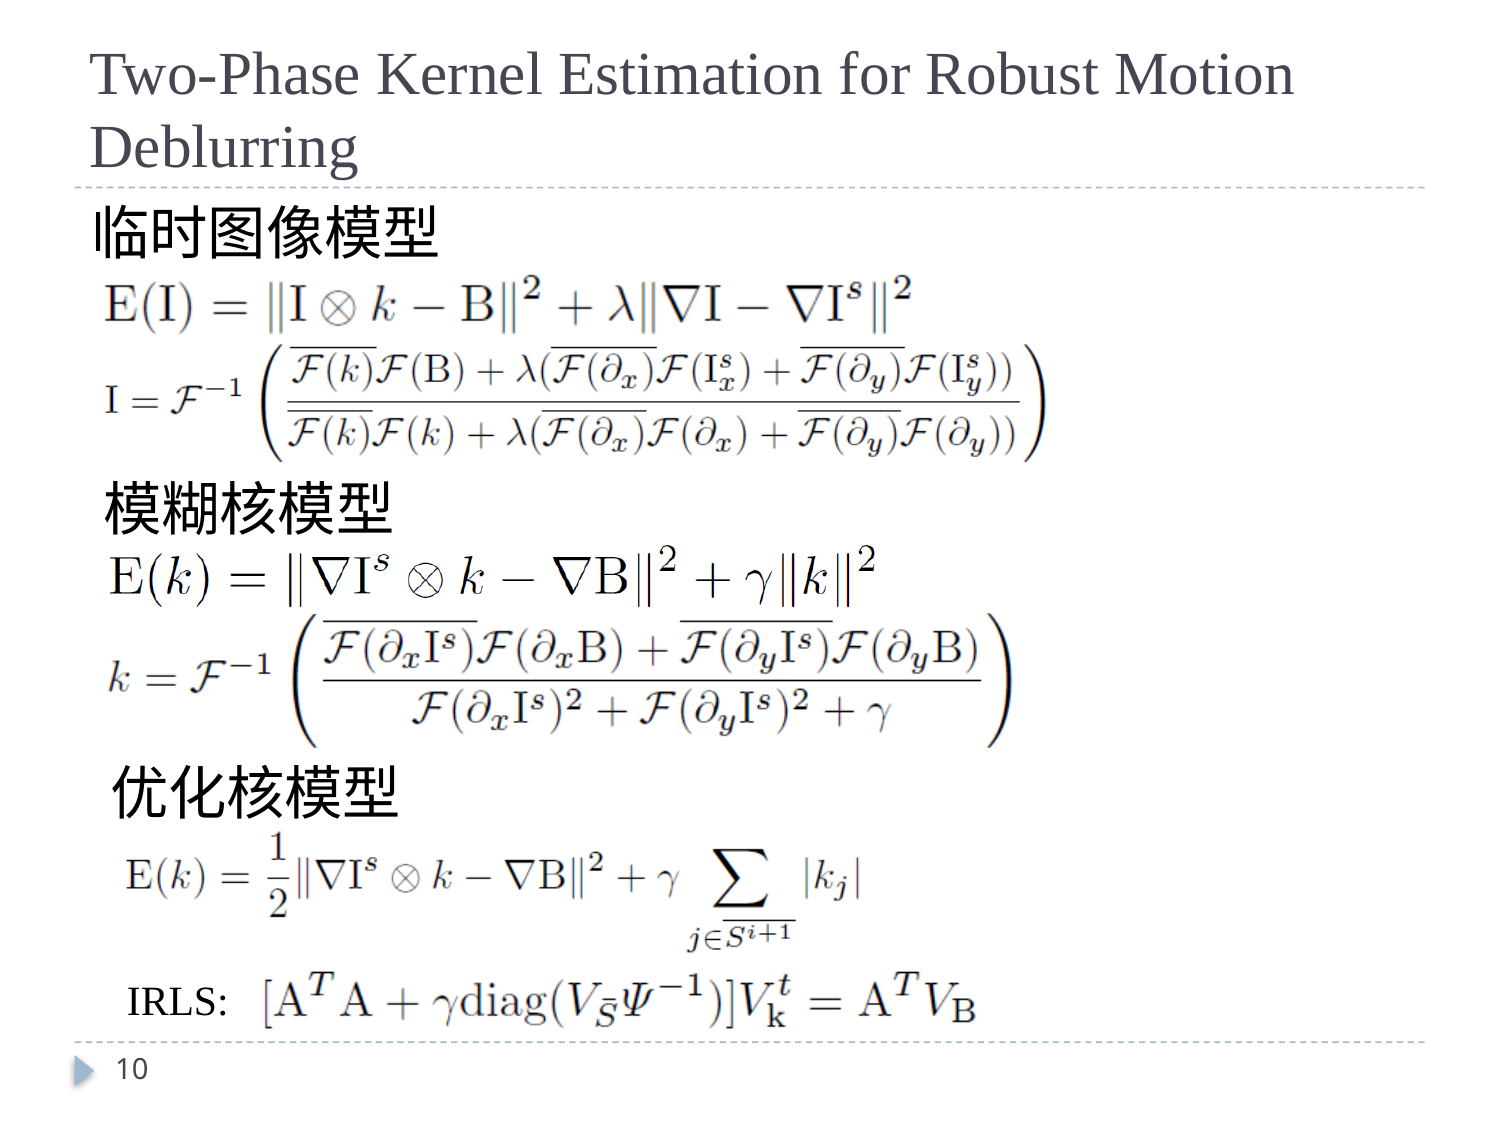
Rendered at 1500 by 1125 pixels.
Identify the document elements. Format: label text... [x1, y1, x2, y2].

picture [100, 538, 1022, 751]
text_box 优化核模型 [95, 758, 509, 834]
text_box 模糊核模型 [88, 464, 502, 550]
picture [123, 822, 869, 958]
picture [99, 266, 1051, 467]
slide_number 10 [100, 1042, 426, 1103]
title Two-Phase Kernel Estimation for Robust Motion Deblurring [75, 24, 1425, 188]
text_box 临时图像模型 [76, 188, 491, 274]
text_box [111, 961, 983, 1036]
